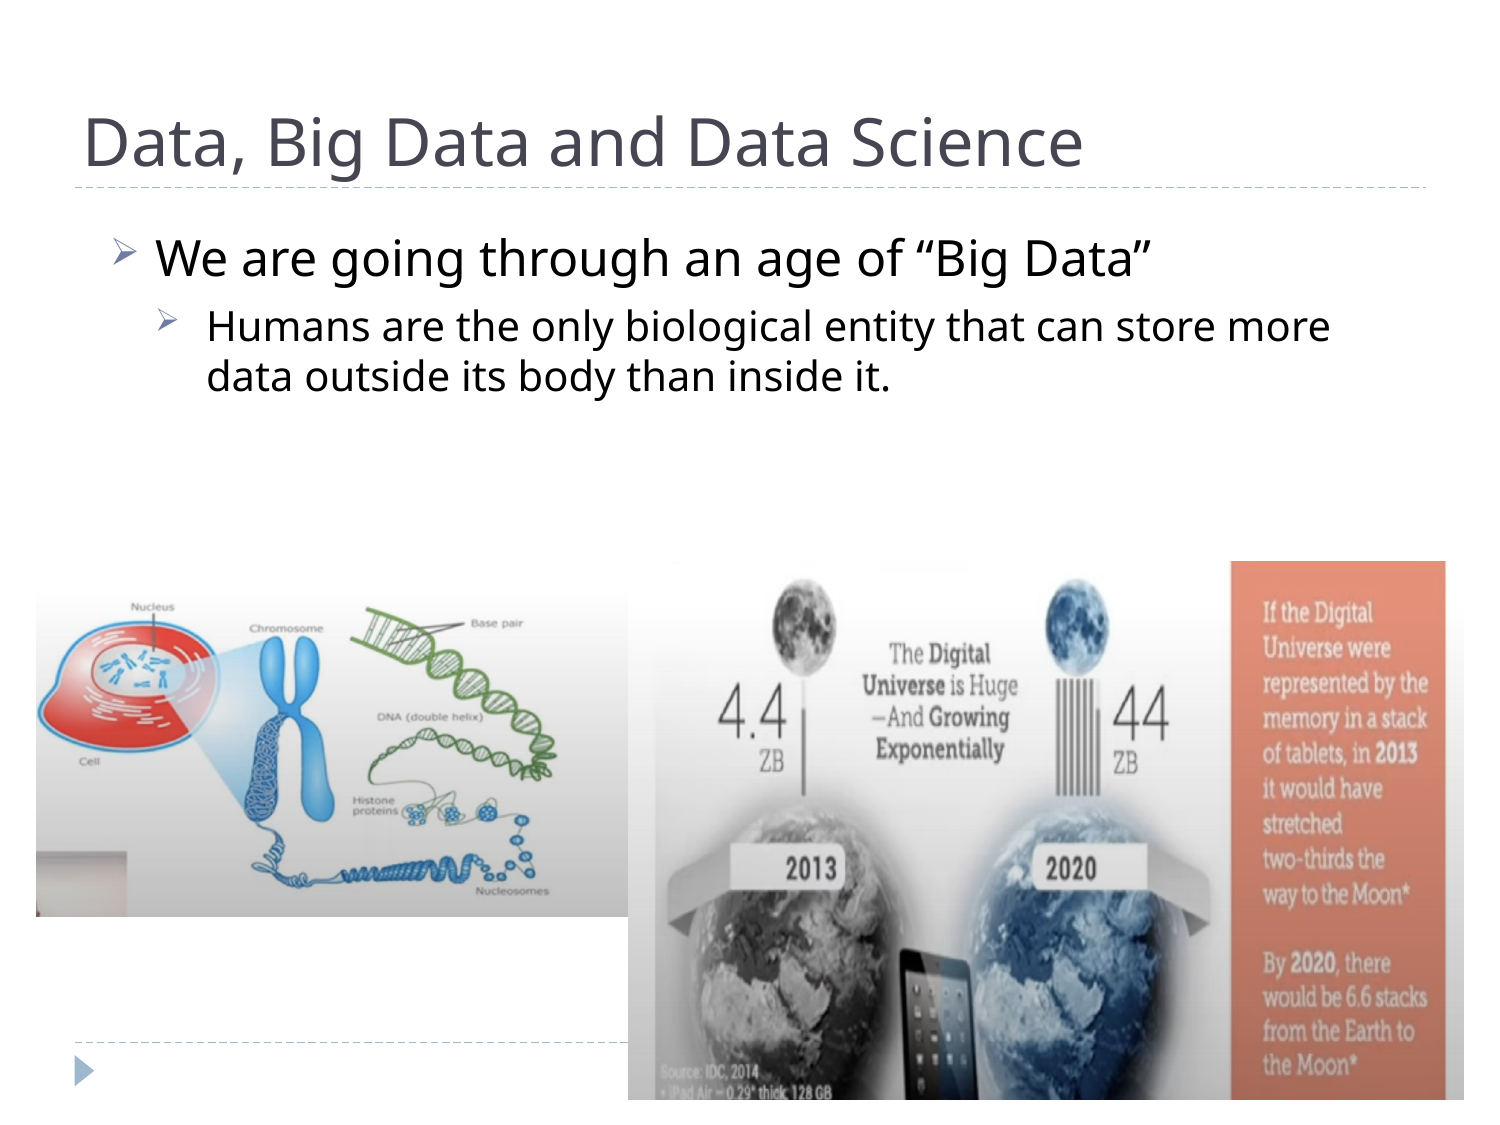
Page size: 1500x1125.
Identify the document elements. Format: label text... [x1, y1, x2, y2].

list We are going through an age of “Big Data” Humans are the only biological entity that can store more data outside its body than inside it. [102, 218, 1343, 543]
title Data, Big Data and Data Science [74, 24, 1426, 188]
picture [36, 561, 1464, 1101]
